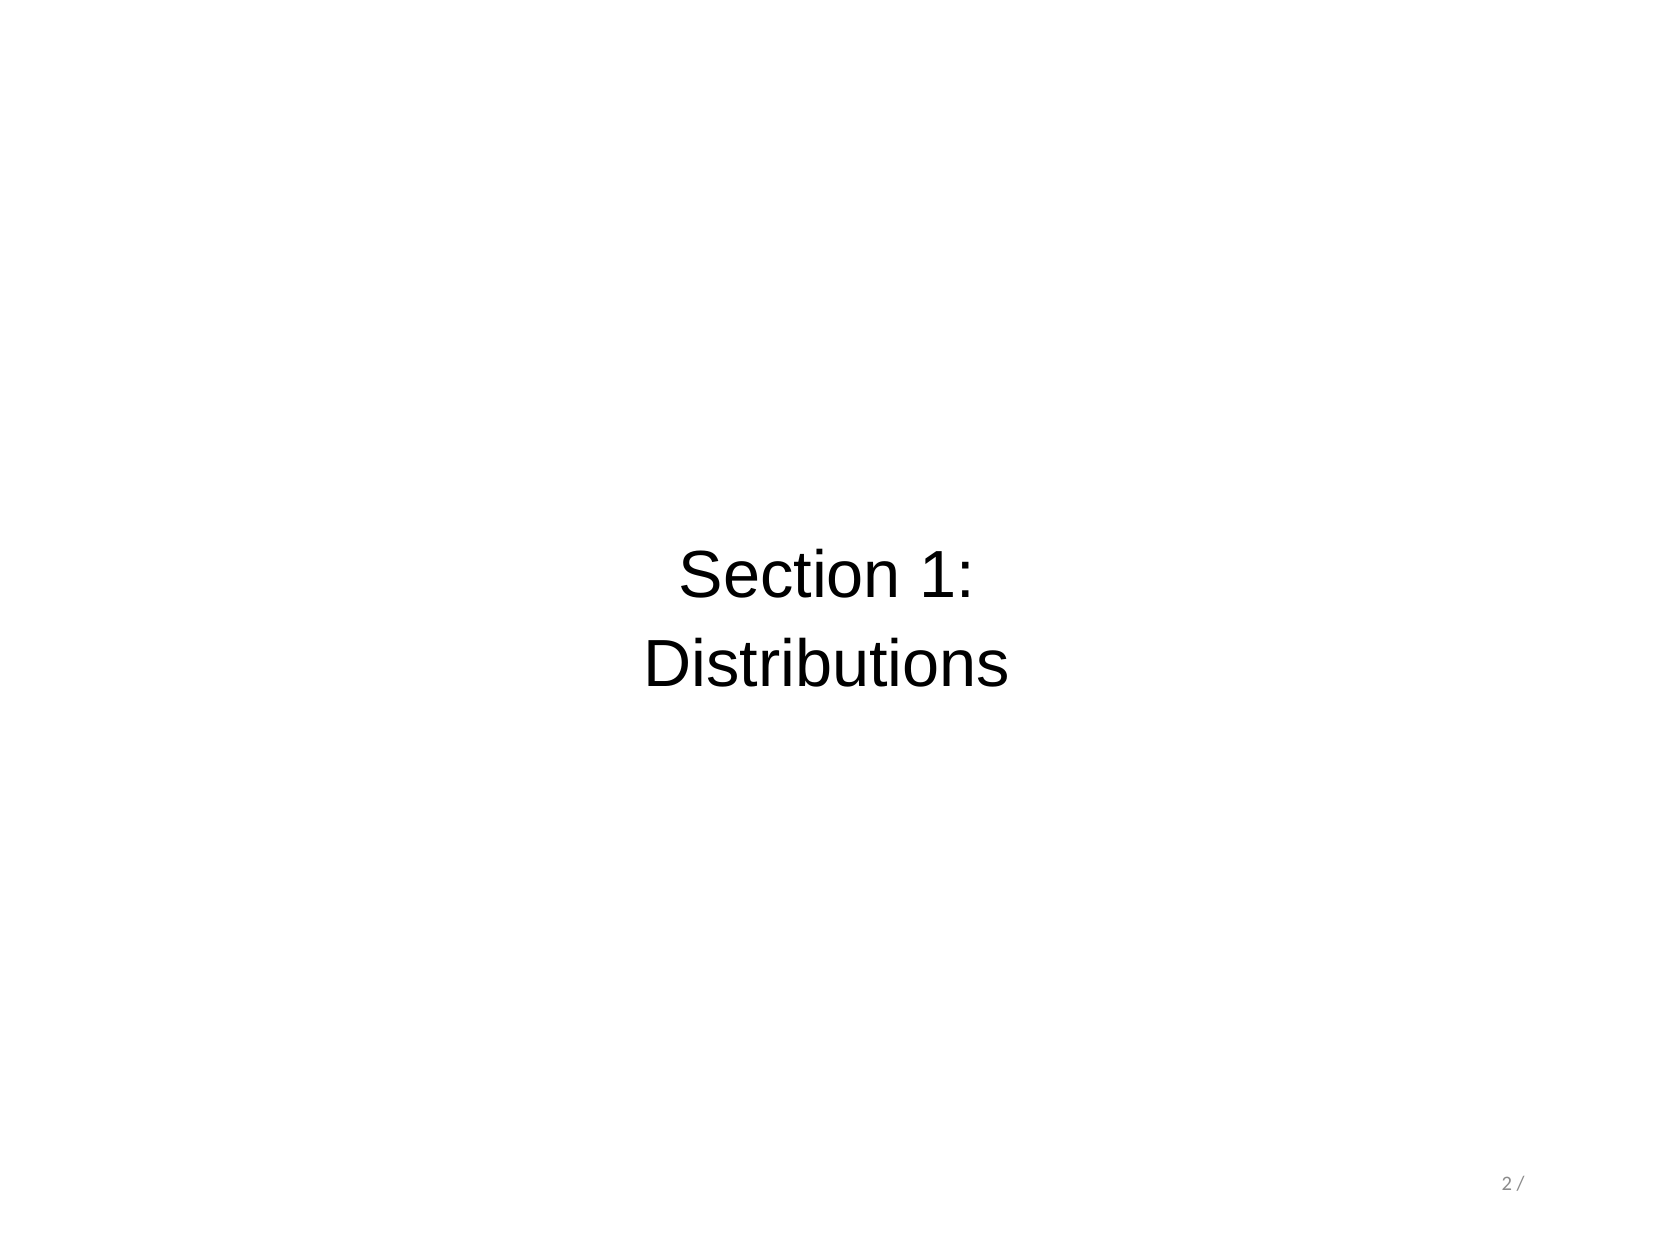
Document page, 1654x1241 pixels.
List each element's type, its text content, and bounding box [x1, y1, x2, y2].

subtitle Section 1: Distributions [0, 0, 1654, 1241]
